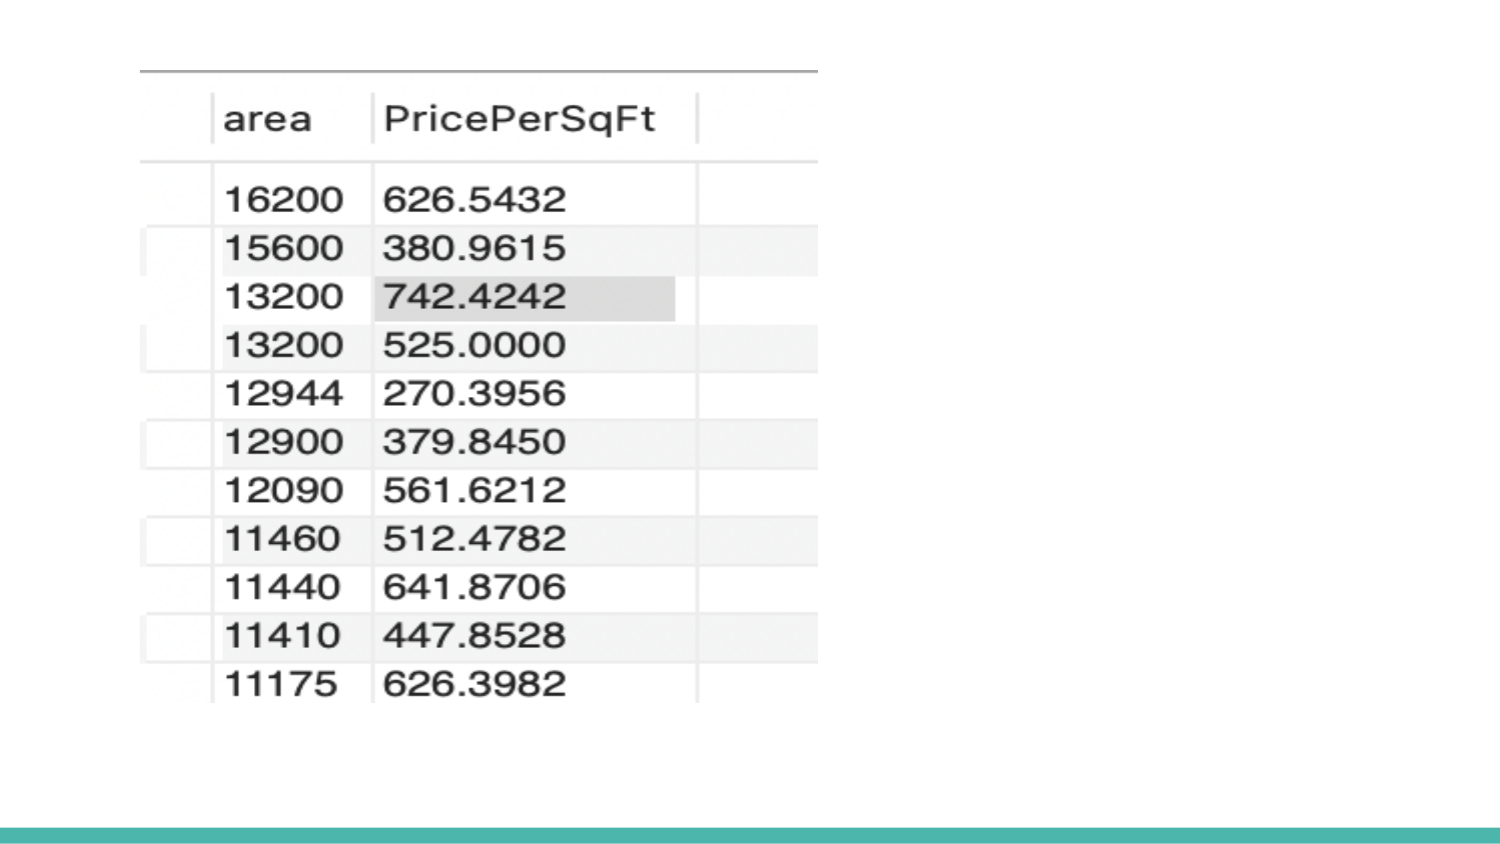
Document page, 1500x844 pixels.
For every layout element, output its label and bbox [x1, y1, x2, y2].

picture [139, 69, 819, 703]
